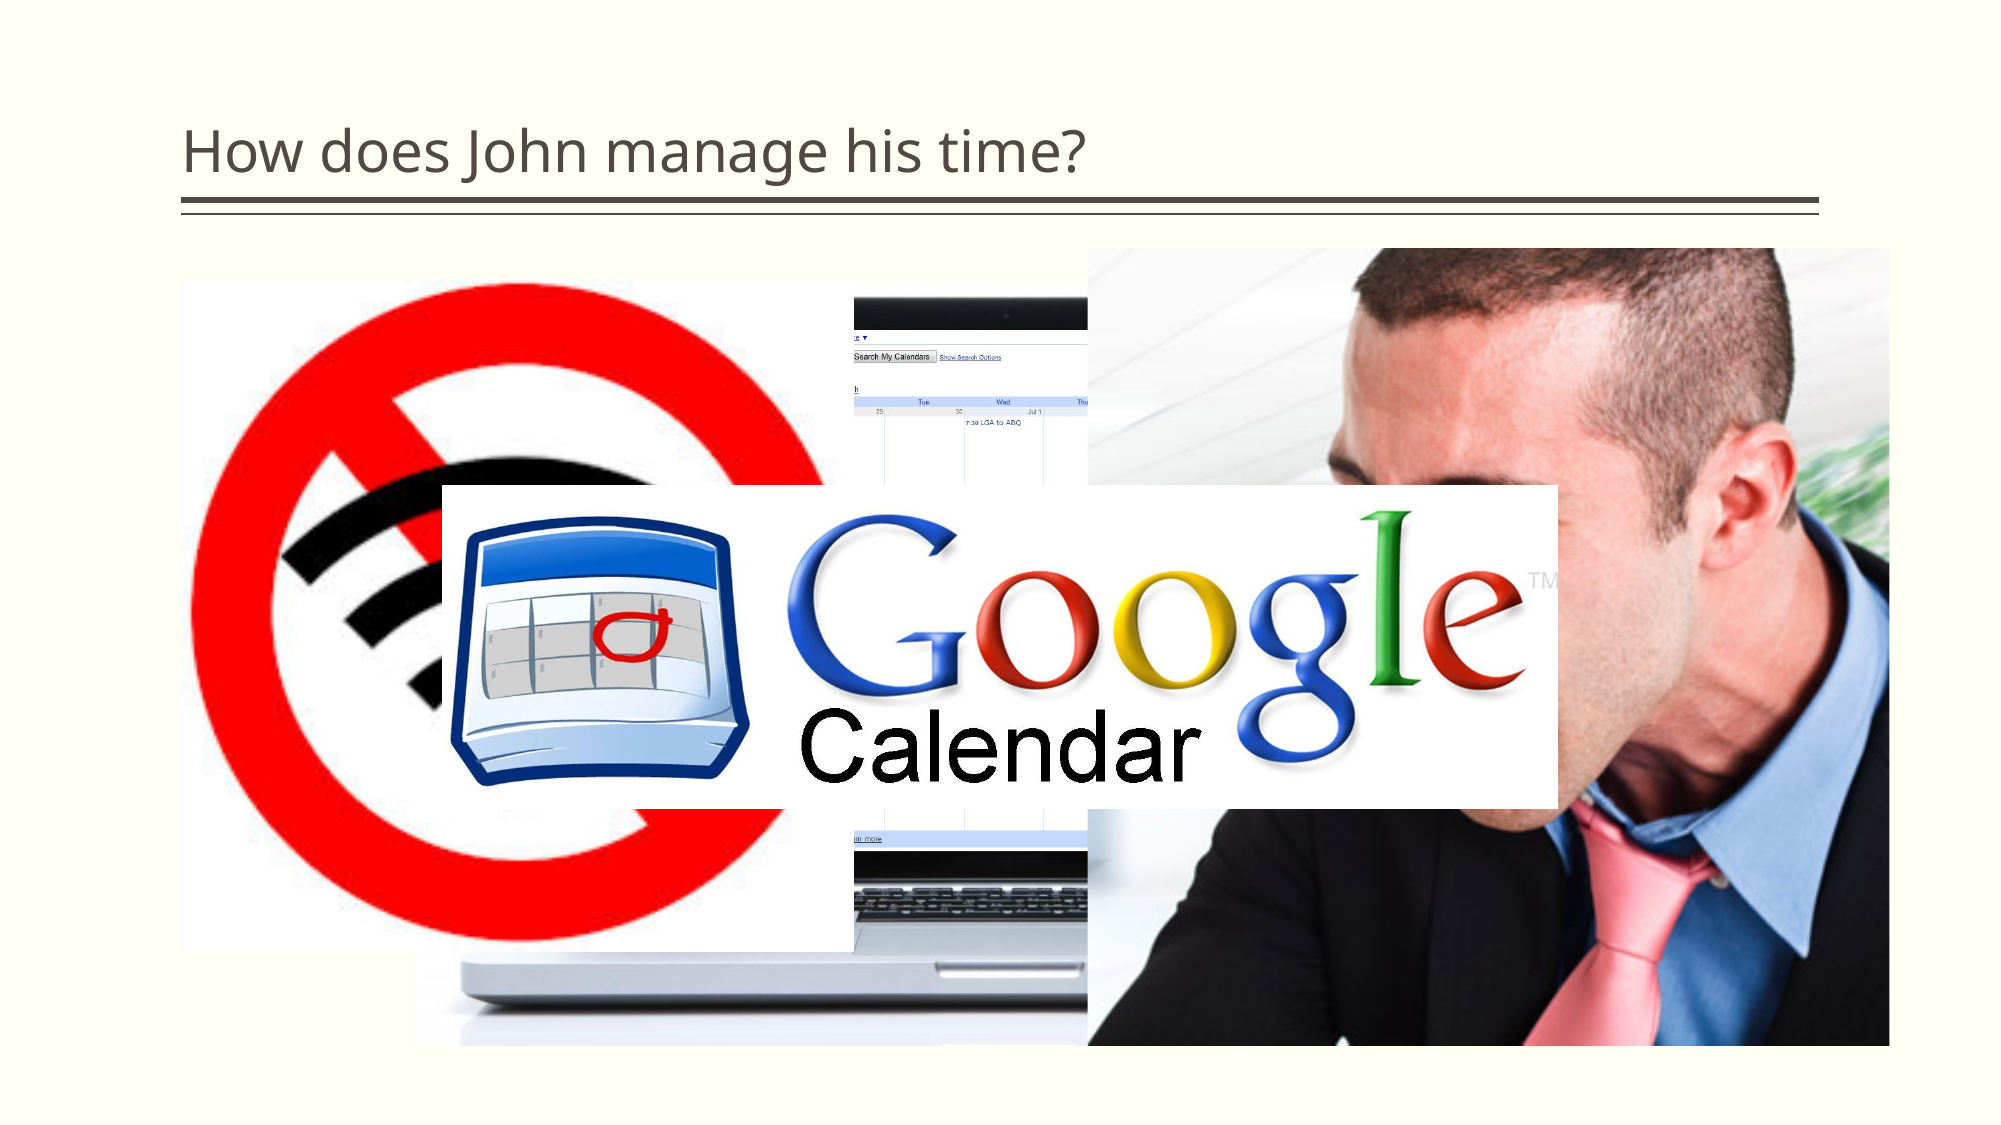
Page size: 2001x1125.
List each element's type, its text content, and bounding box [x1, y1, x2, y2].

picture [181, 248, 1890, 1046]
title How does John manage his time? [181, 12, 1819, 193]
